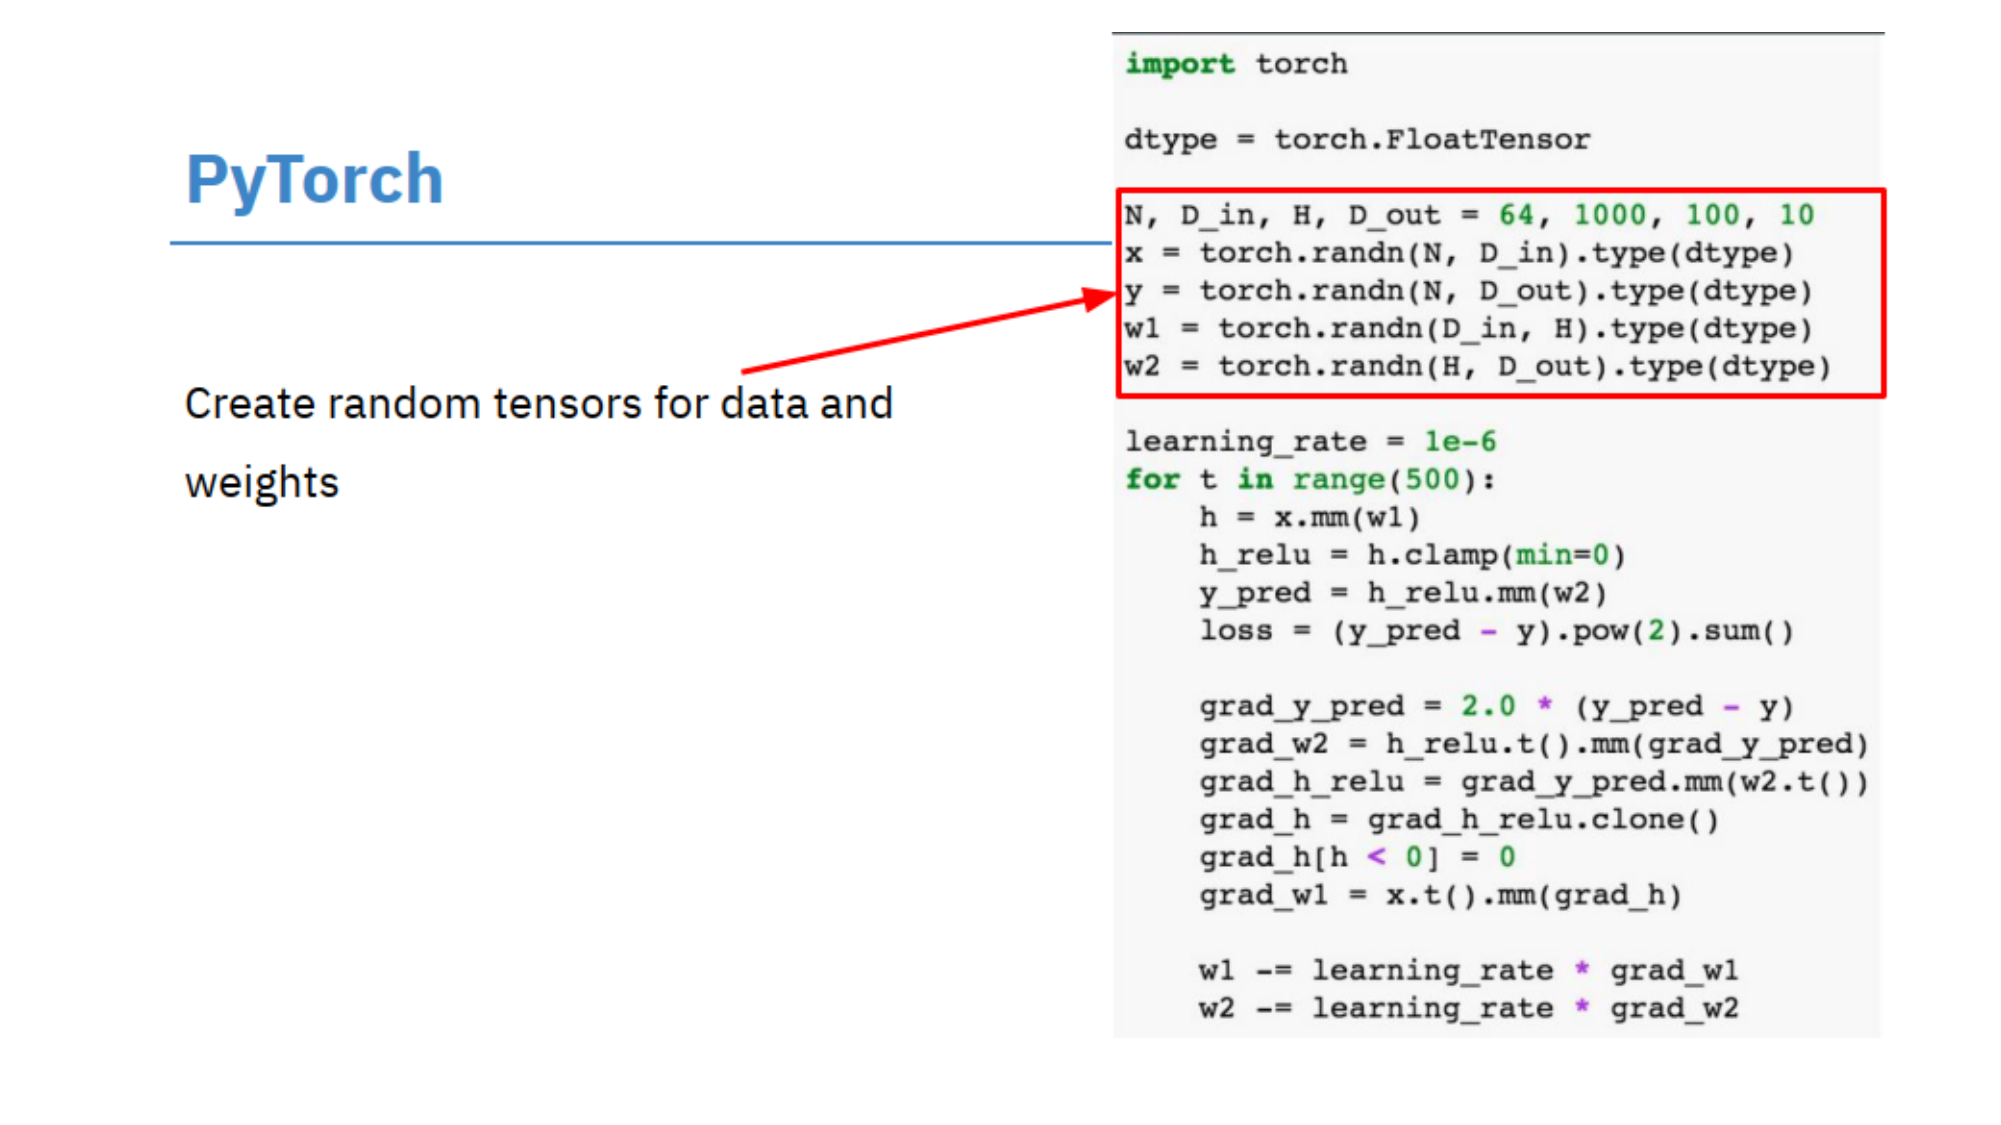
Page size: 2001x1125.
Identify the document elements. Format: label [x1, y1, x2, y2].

picture [107, 32, 1893, 1038]
